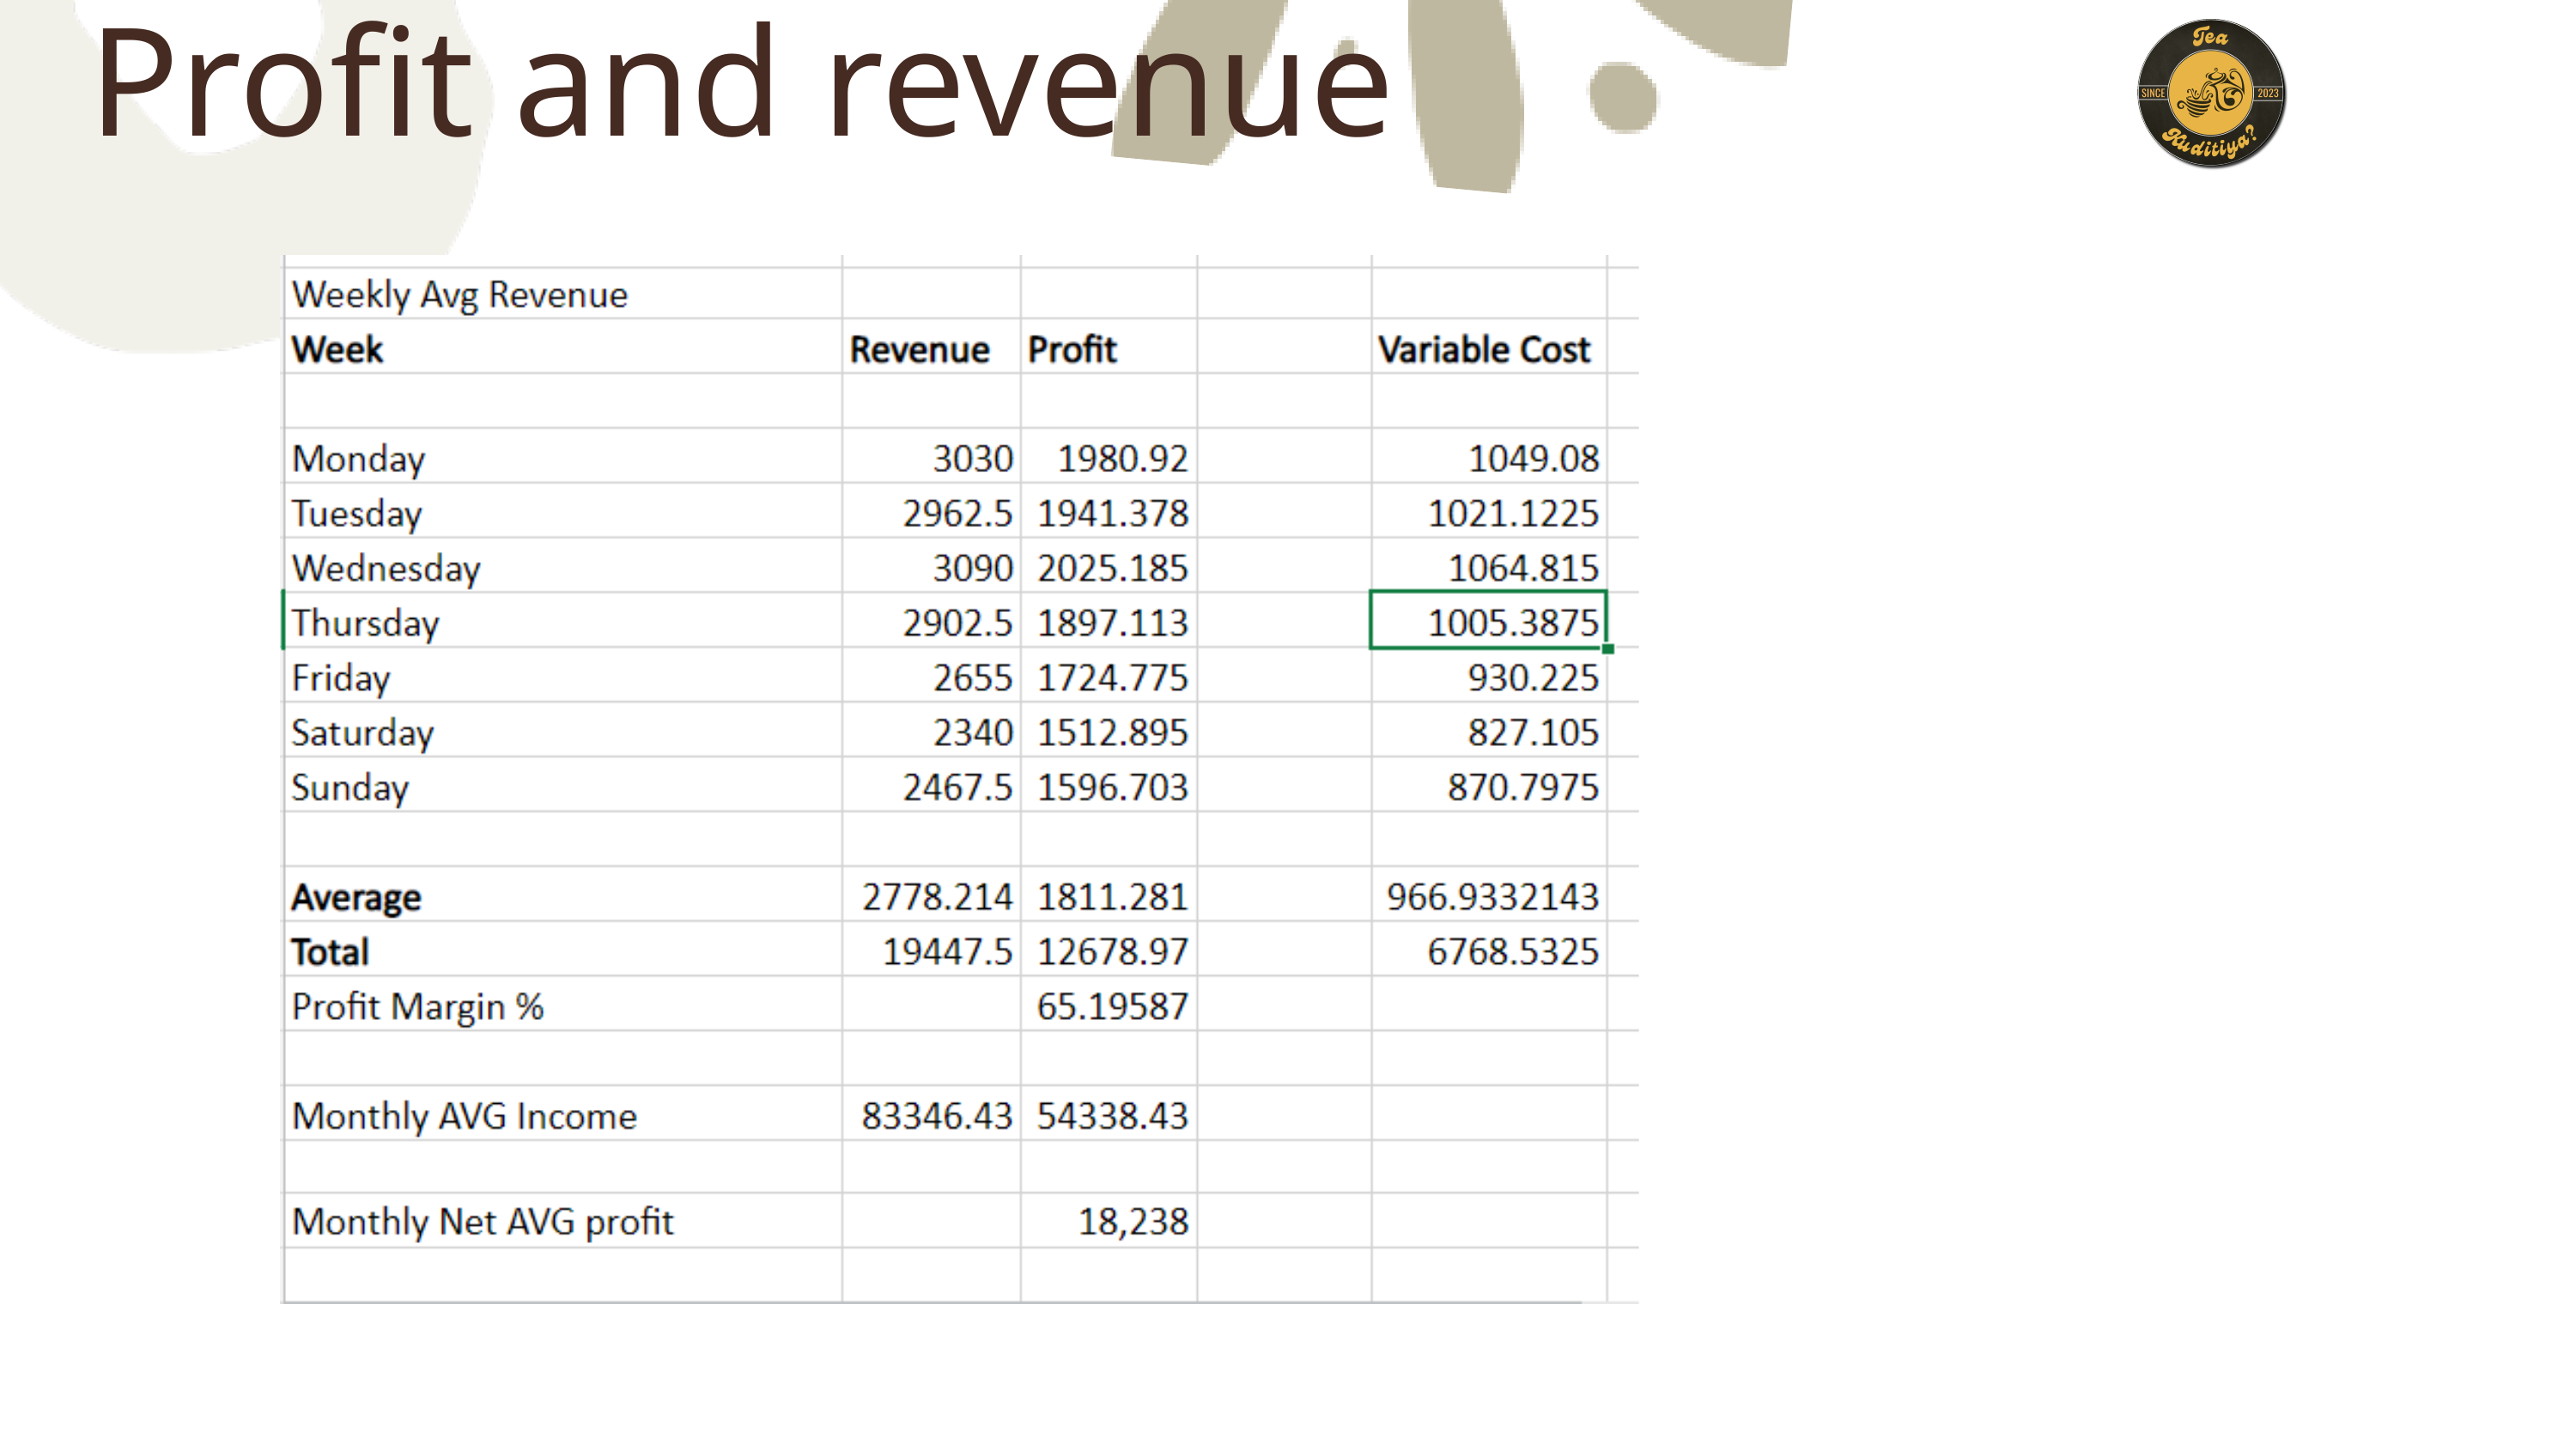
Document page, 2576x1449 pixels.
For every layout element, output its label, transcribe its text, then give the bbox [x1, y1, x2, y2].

text_box [1123, 0, 1793, 219]
text_box [0, 0, 495, 354]
text_box [280, 255, 1639, 1304]
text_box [2136, 18, 2288, 171]
text_box Profit and revenue [88, 17, 1492, 167]
